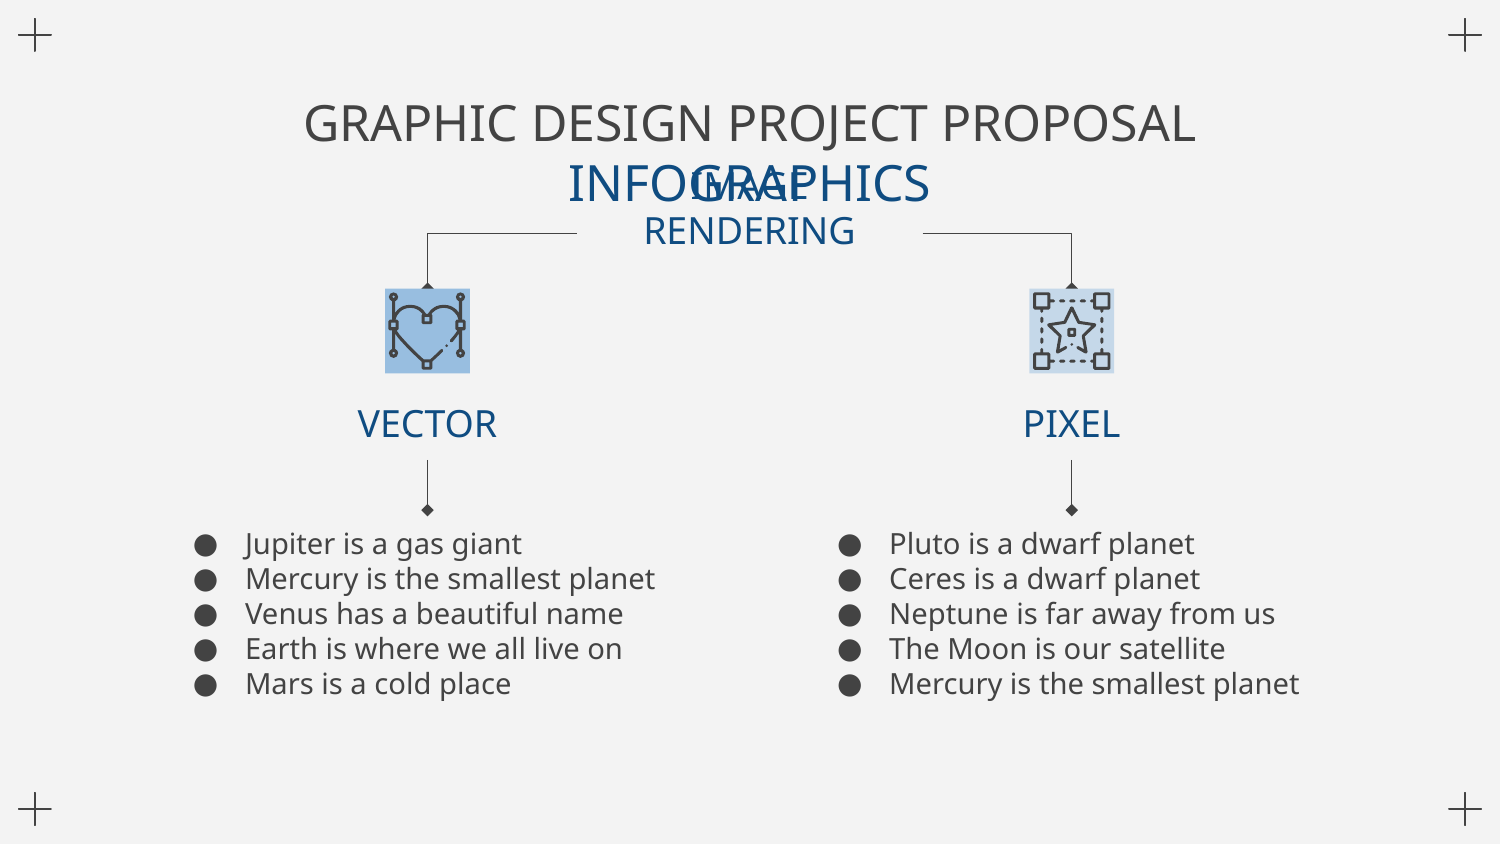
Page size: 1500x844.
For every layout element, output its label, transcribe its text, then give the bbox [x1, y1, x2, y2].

title GRAPHIC DESIGN PROJECT PROPOSAL INFOGRAPHICS [121, 76, 1379, 170]
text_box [384, 288, 471, 374]
text_box IMAGE RENDERING [576, 200, 923, 267]
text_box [922, 233, 1072, 289]
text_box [1029, 288, 1115, 374]
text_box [154, 393, 701, 723]
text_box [798, 393, 1345, 723]
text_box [427, 233, 577, 289]
